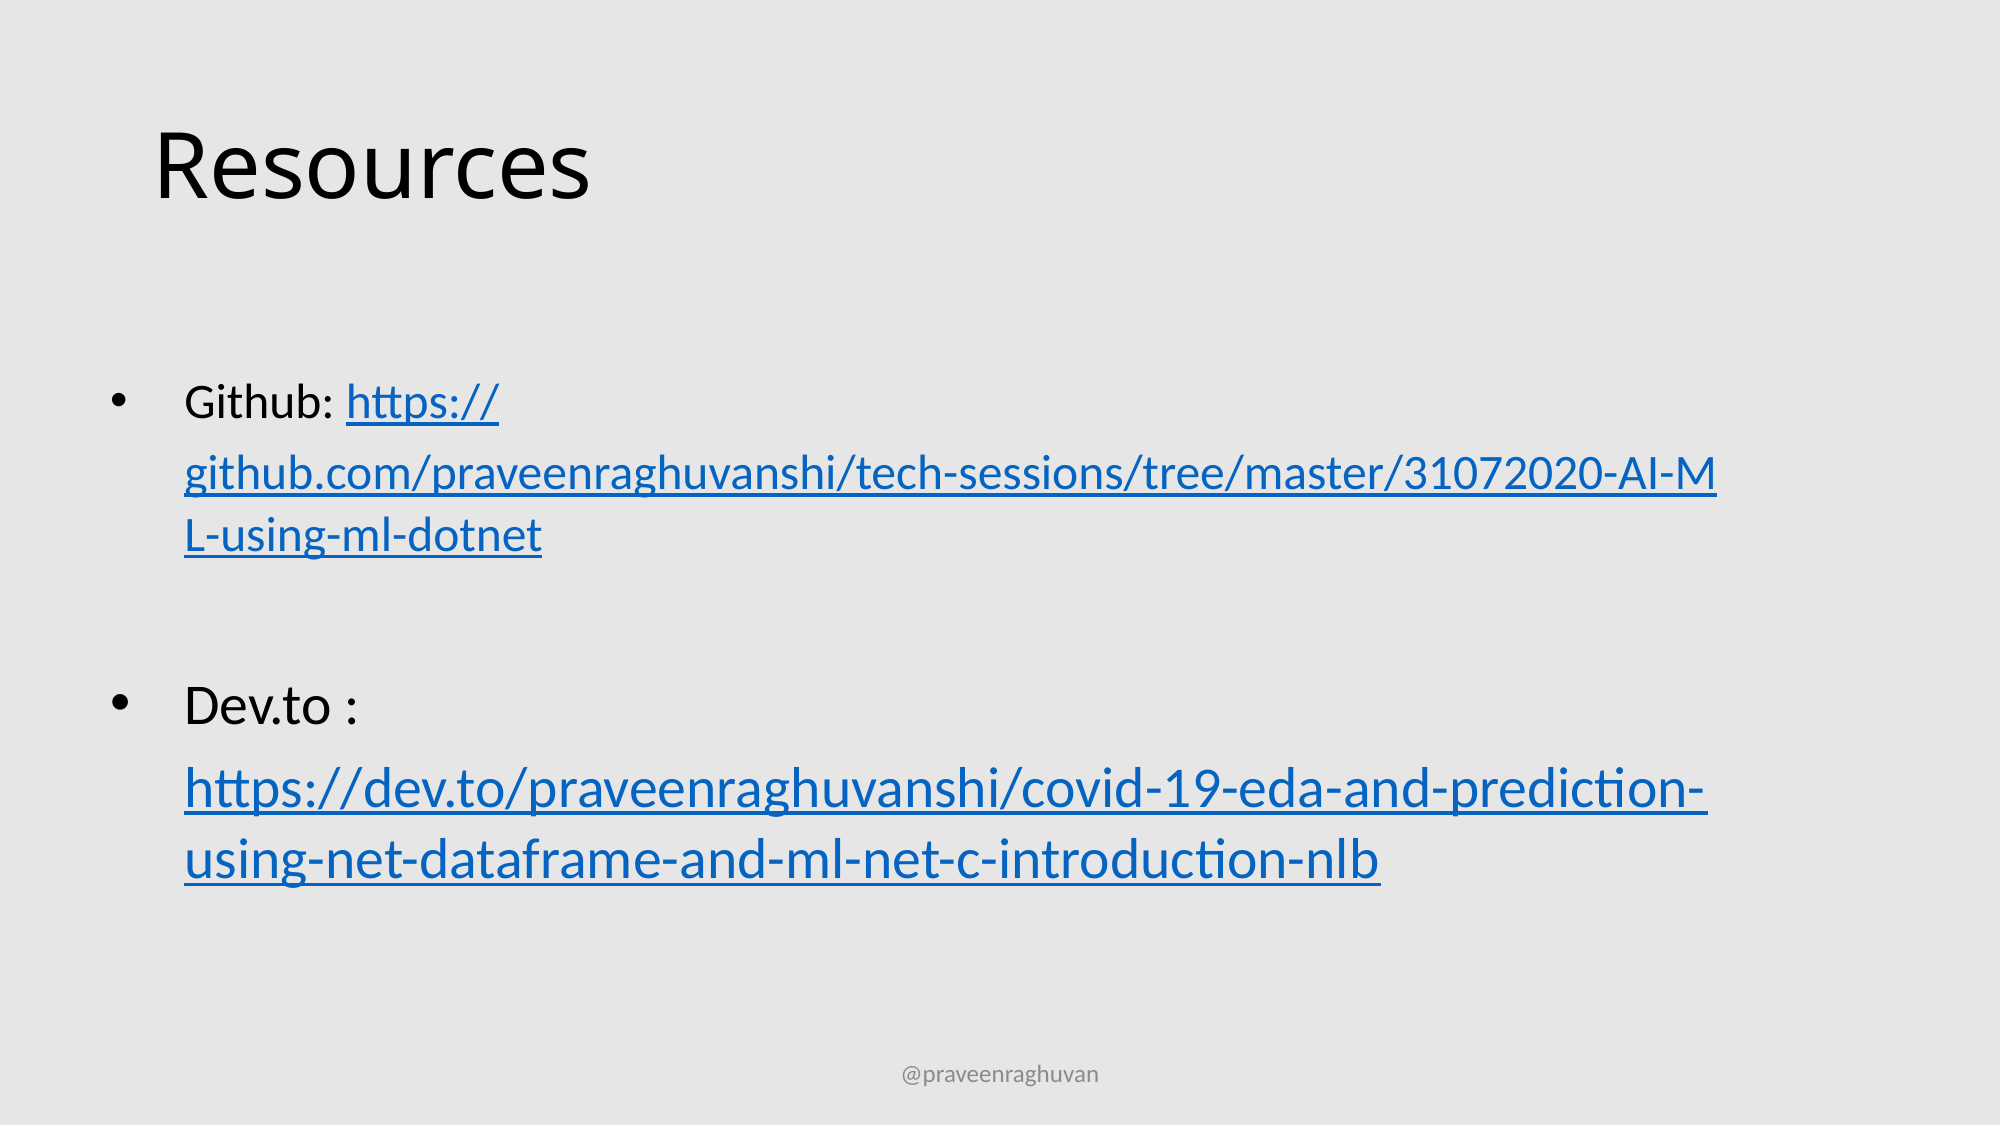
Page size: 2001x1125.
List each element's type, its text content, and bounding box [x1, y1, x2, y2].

title Resources [137, 59, 1863, 278]
list Github: https://github.com/praveenraghuvanshi/tech-sessions/tree/master/31072020-AI-ML-using-ml-dotnet Dev.to : https://dev.to/praveenraghuvanshi/covid-19-eda-and-prediction-using-net-dataframe-and-ml-net-c-introduction-nlb [62, 350, 1752, 768]
footer @praveenraghuvan [662, 1042, 1338, 1103]
